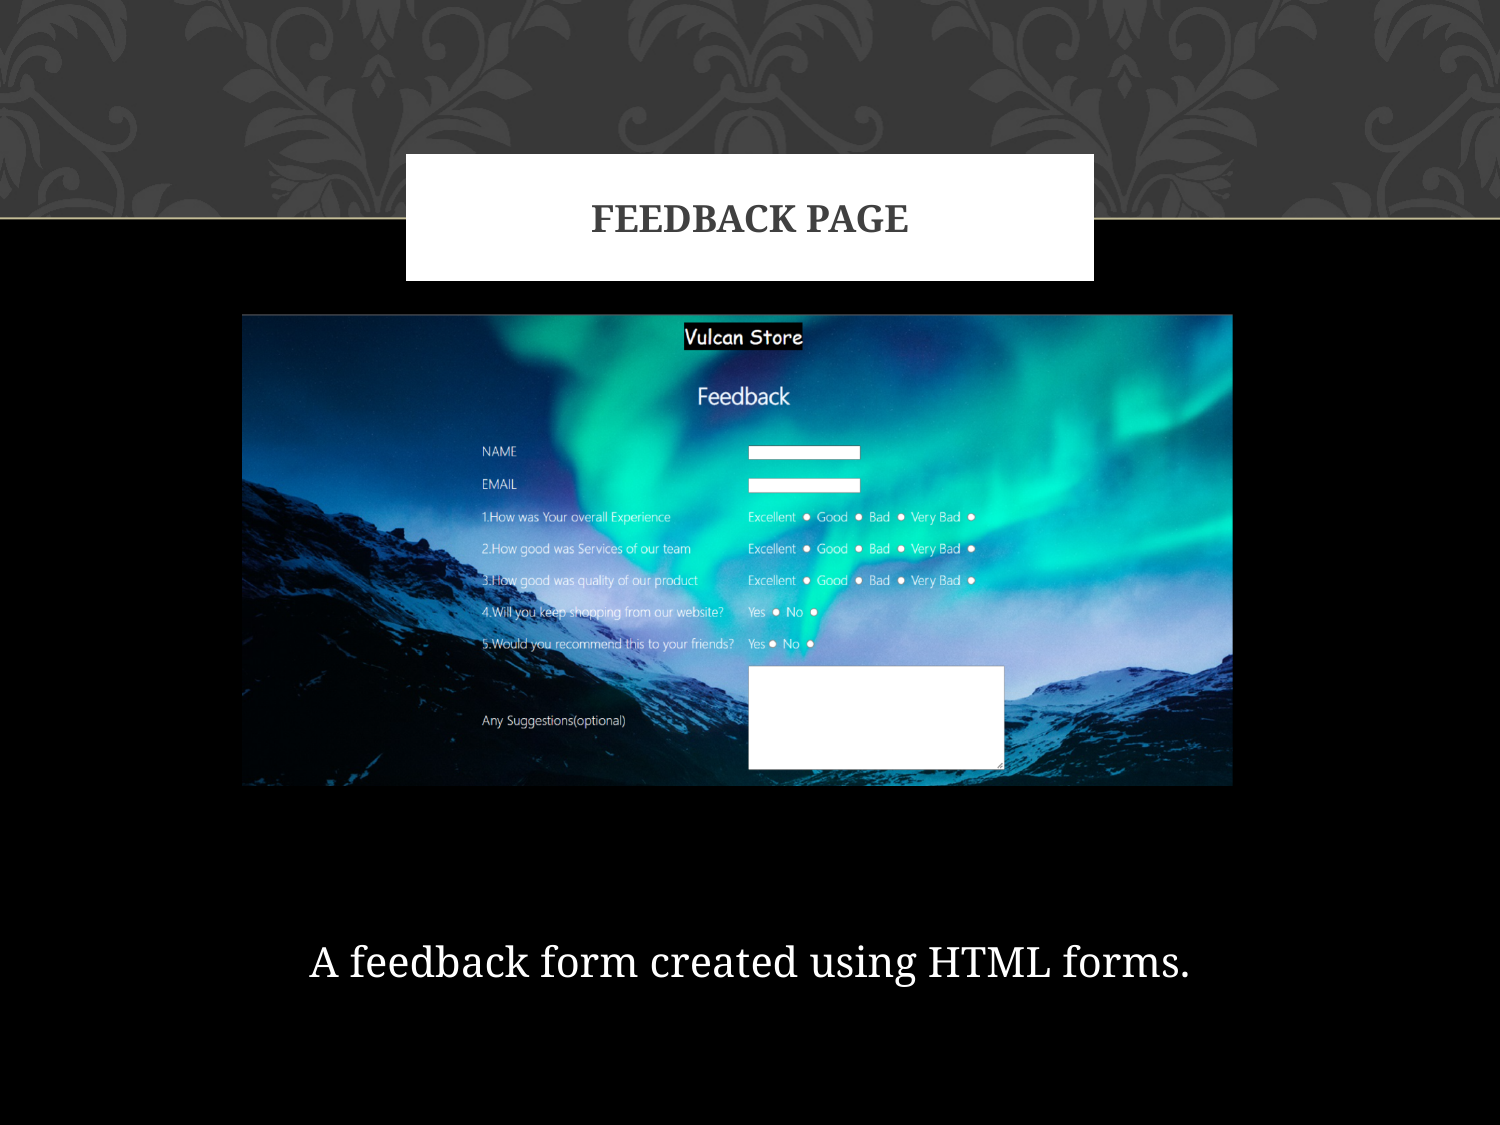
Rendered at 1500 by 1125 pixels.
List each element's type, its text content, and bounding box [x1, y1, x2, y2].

list A feedback form created using HTML forms. [285, 822, 1215, 1106]
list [241, 313, 1234, 786]
title Feedback Page [406, 154, 1094, 281]
